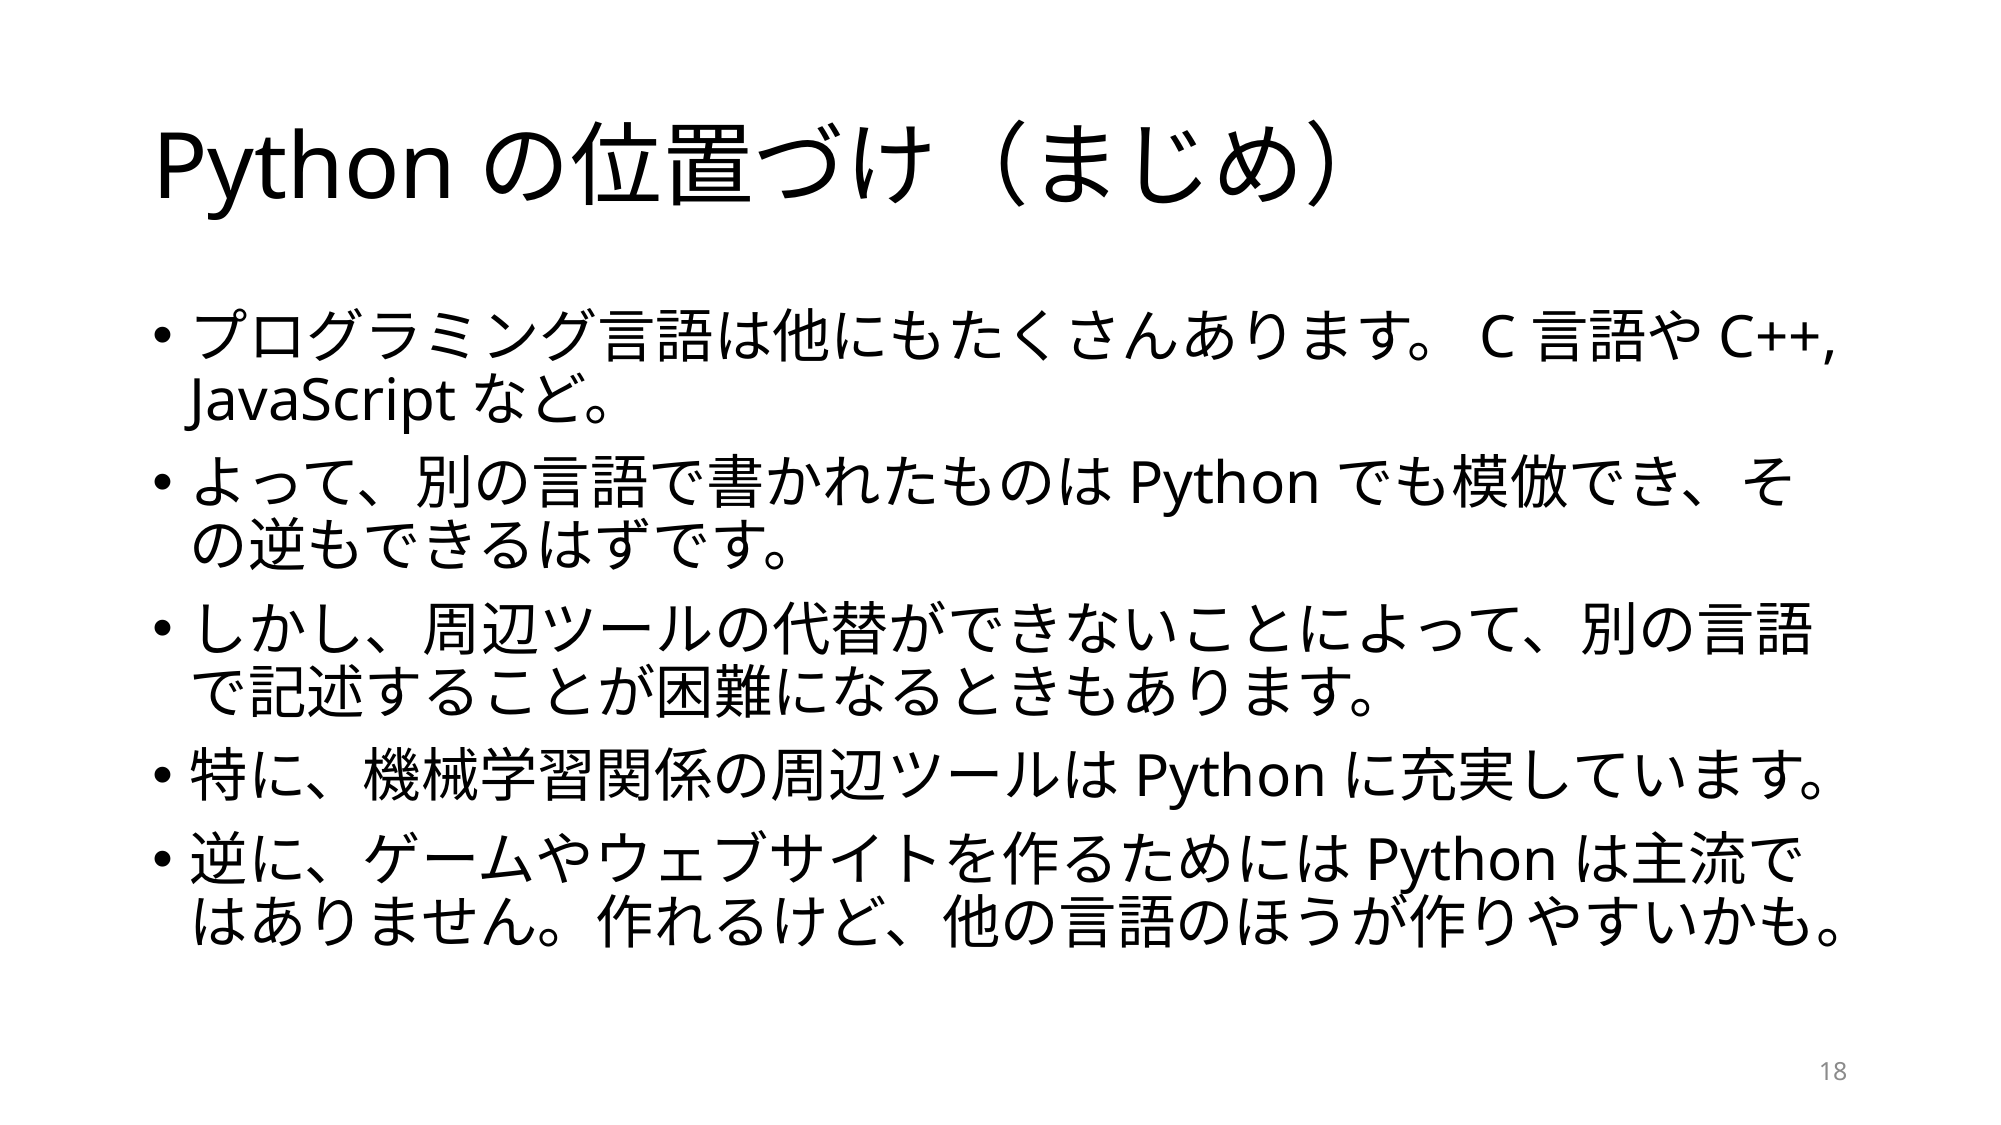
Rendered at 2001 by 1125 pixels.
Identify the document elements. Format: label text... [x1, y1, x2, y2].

slide_number 18 [1412, 1042, 1863, 1103]
title Pythonの位置づけ（まじめ） [137, 59, 1863, 278]
list プログラミング言語は他にもたくさんあります。C言語やC++, JavaScriptなど。 よって、別の言語で書かれたものはPythonでも模倣でき、その逆もできるはずです。 しかし、周辺ツールの代替ができないことによって、別の言語で記述することが困難になるときもあります。 特に、機械学習関係の周辺ツールはPythonに充実しています。 逆に、ゲームやウェブサイトを作るためにはPythonは主流ではありません。作れるけど、他の言語のほうが作りやすいかも。 [137, 299, 1863, 1014]
